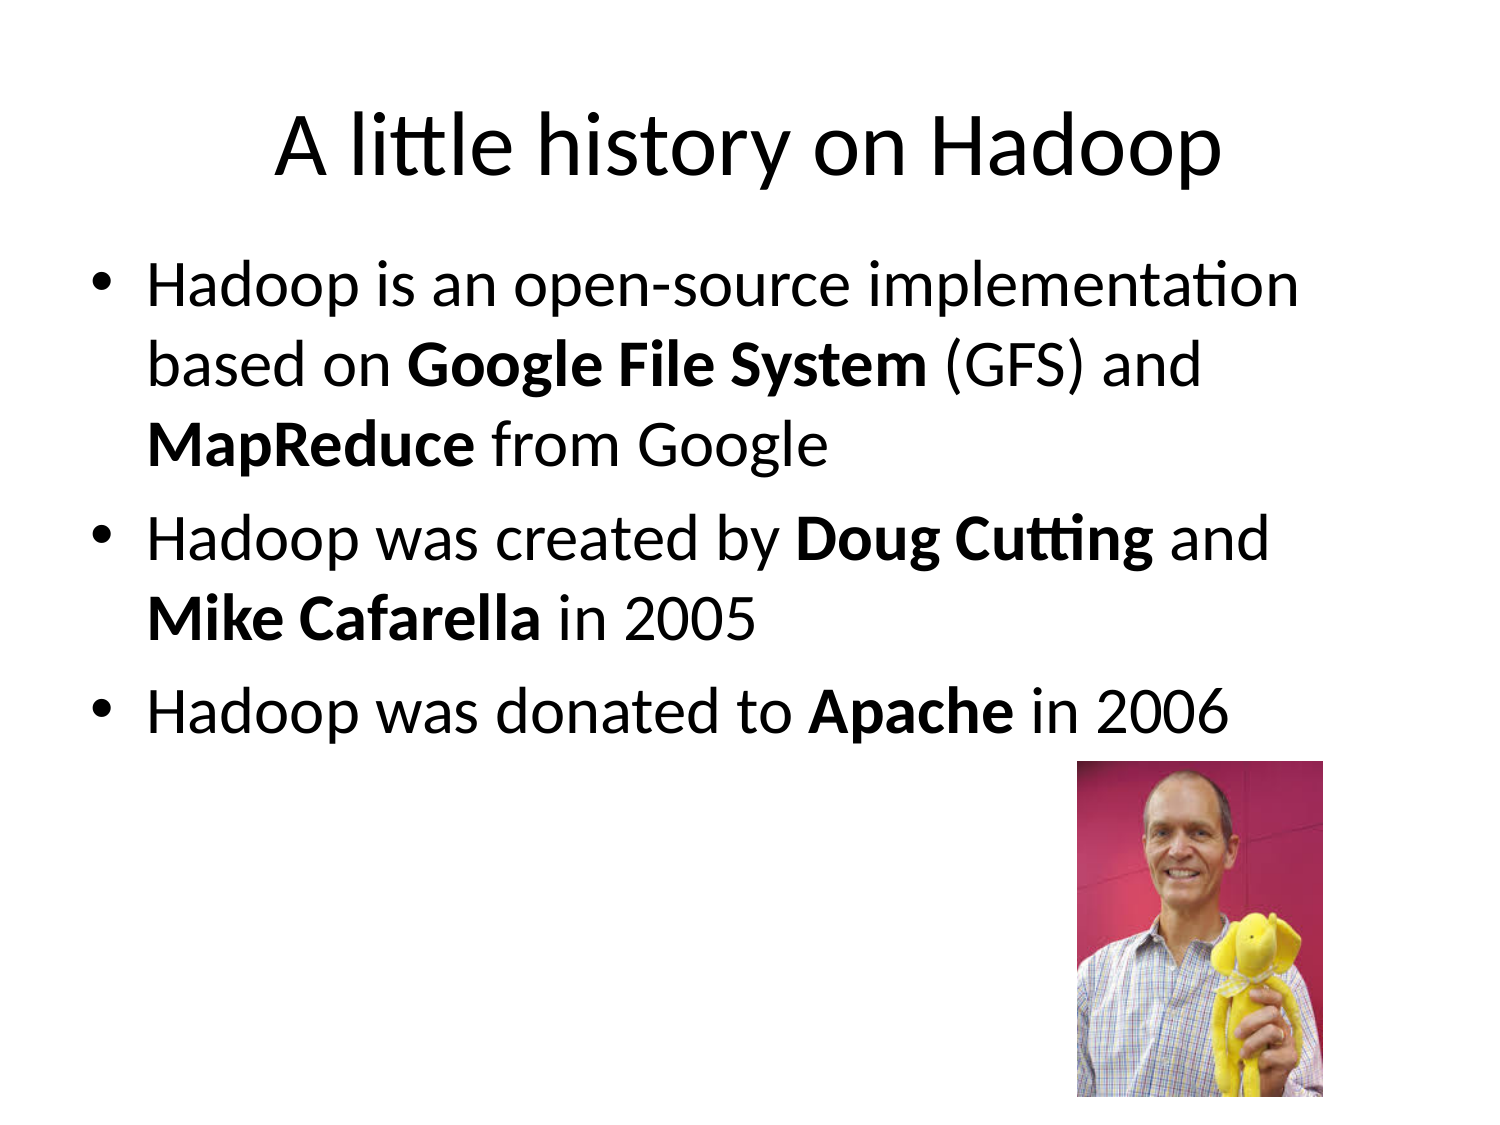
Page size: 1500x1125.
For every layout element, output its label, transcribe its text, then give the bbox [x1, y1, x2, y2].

list Hadoop is an open-source implementation based on Google File System (GFS) and MapReduce from Google Hadoop was created by Doug Cutting and Mike Cafarella in 2005 Hadoop was donated to Apache in 2006 [75, 232, 1425, 1005]
title A little history on Hadoop [75, 45, 1425, 232]
picture [1076, 761, 1323, 1097]
